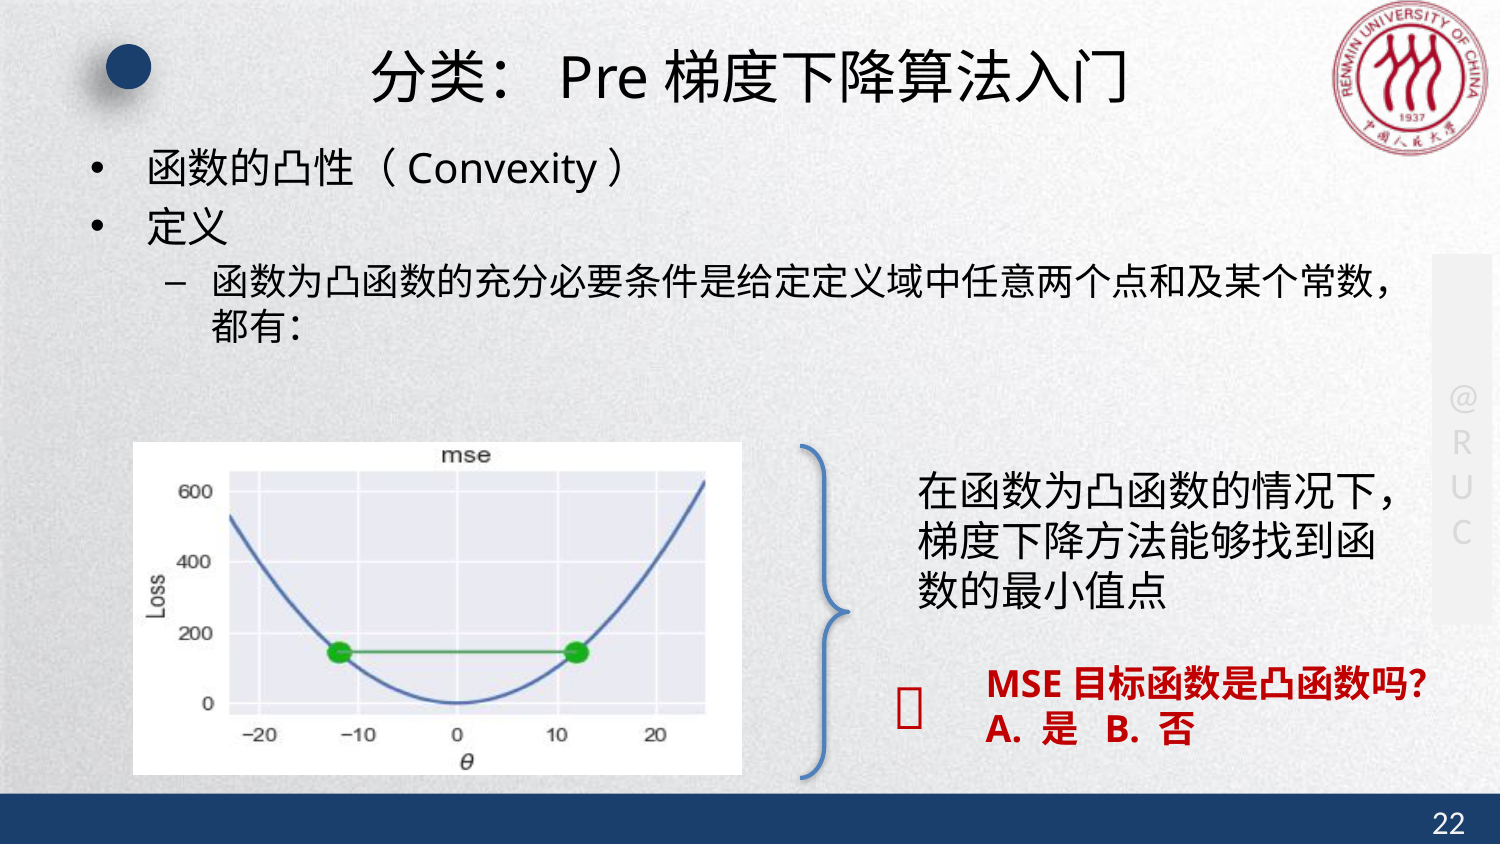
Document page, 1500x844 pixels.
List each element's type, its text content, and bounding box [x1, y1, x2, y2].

picture [0, 0, 1500, 793]
text_box 🔔 [878, 663, 958, 749]
text_box [799, 443, 851, 781]
title 分类：Pre梯度下降算法入门 [75, 33, 1425, 116]
text_box MSE目标函数是凸函数吗？ A. 是 B. 否 [970, 652, 1486, 758]
